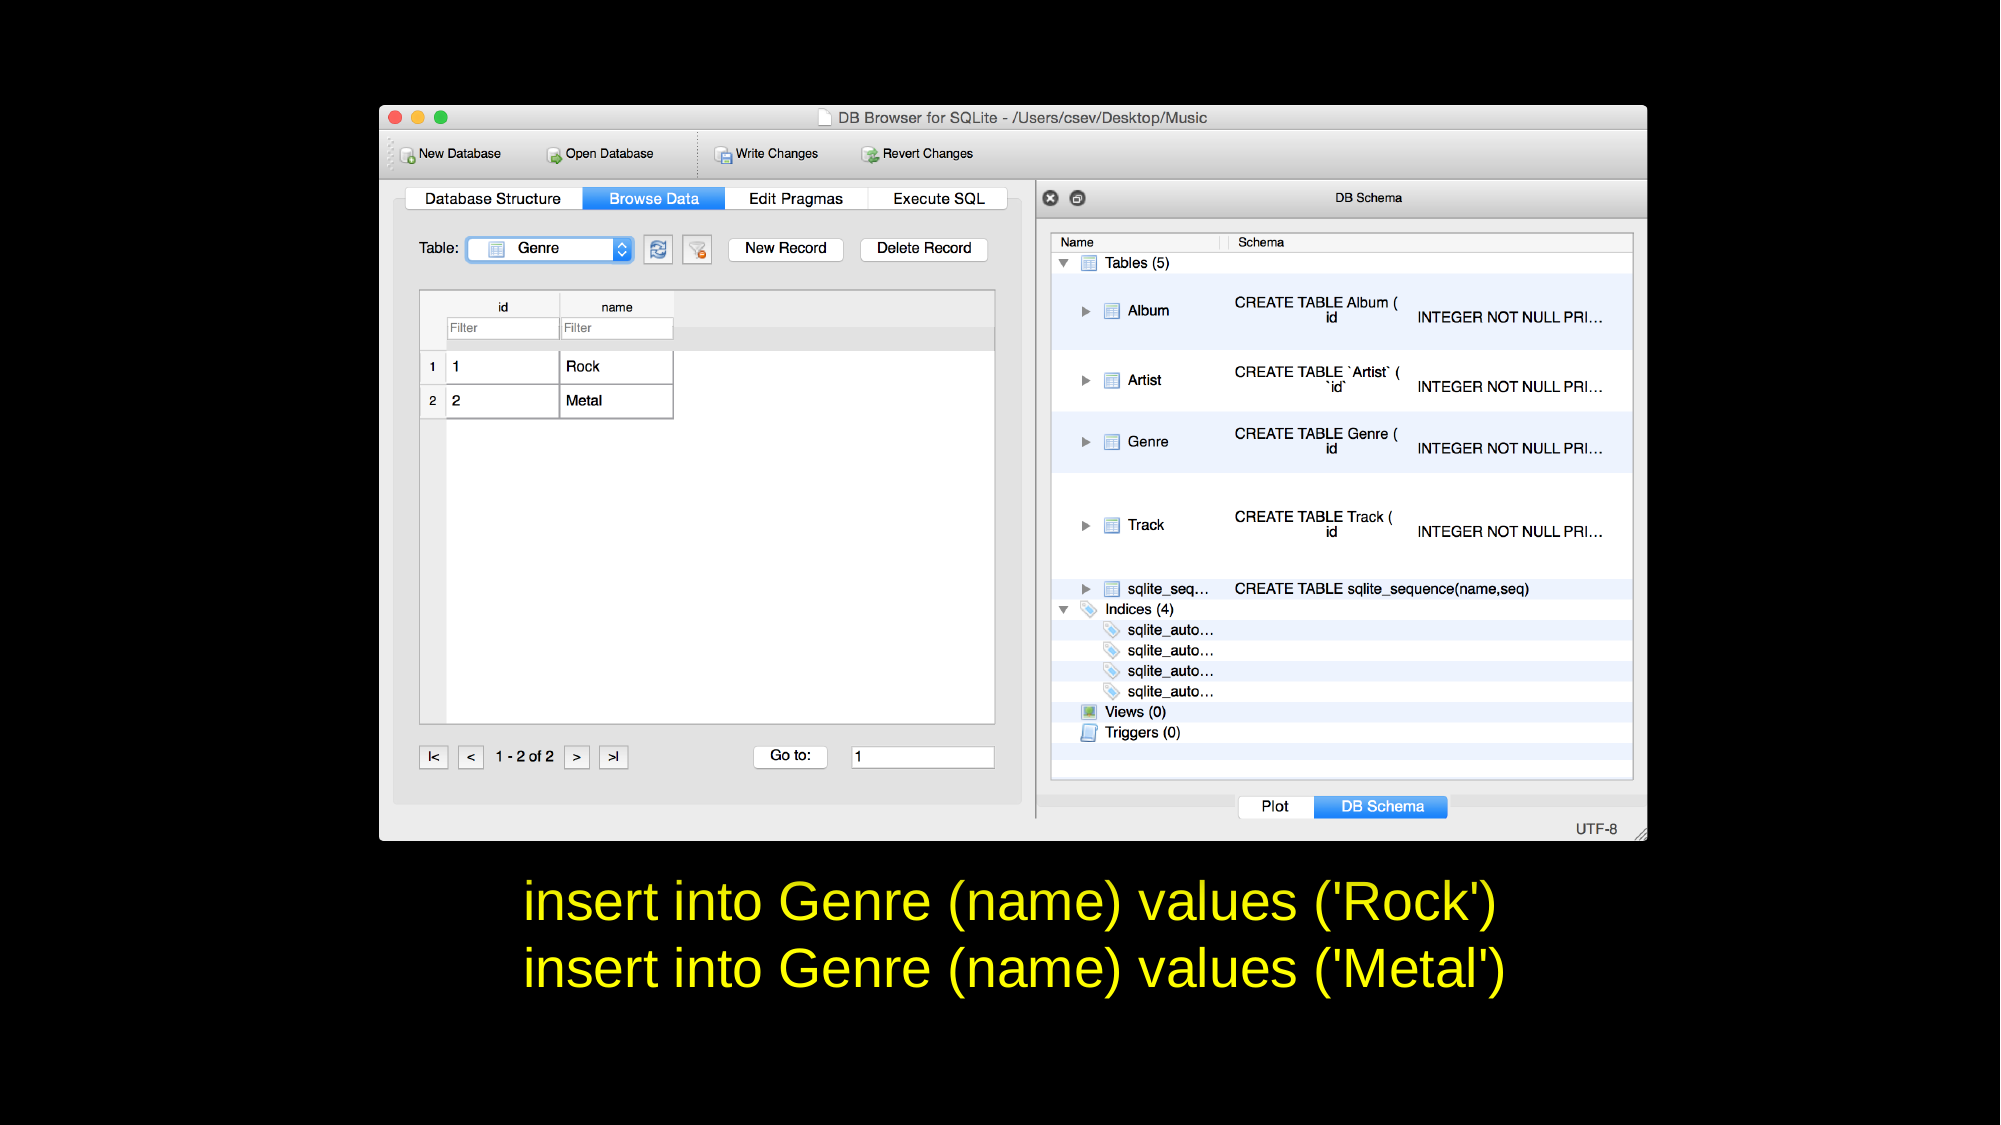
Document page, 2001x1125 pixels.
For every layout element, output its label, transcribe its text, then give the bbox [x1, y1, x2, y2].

picture [315, 68, 1711, 932]
text_box insert into Genre (name) values ('Rock') insert into Genre (name) values ('Metal') [523, 932, 1669, 1003]
